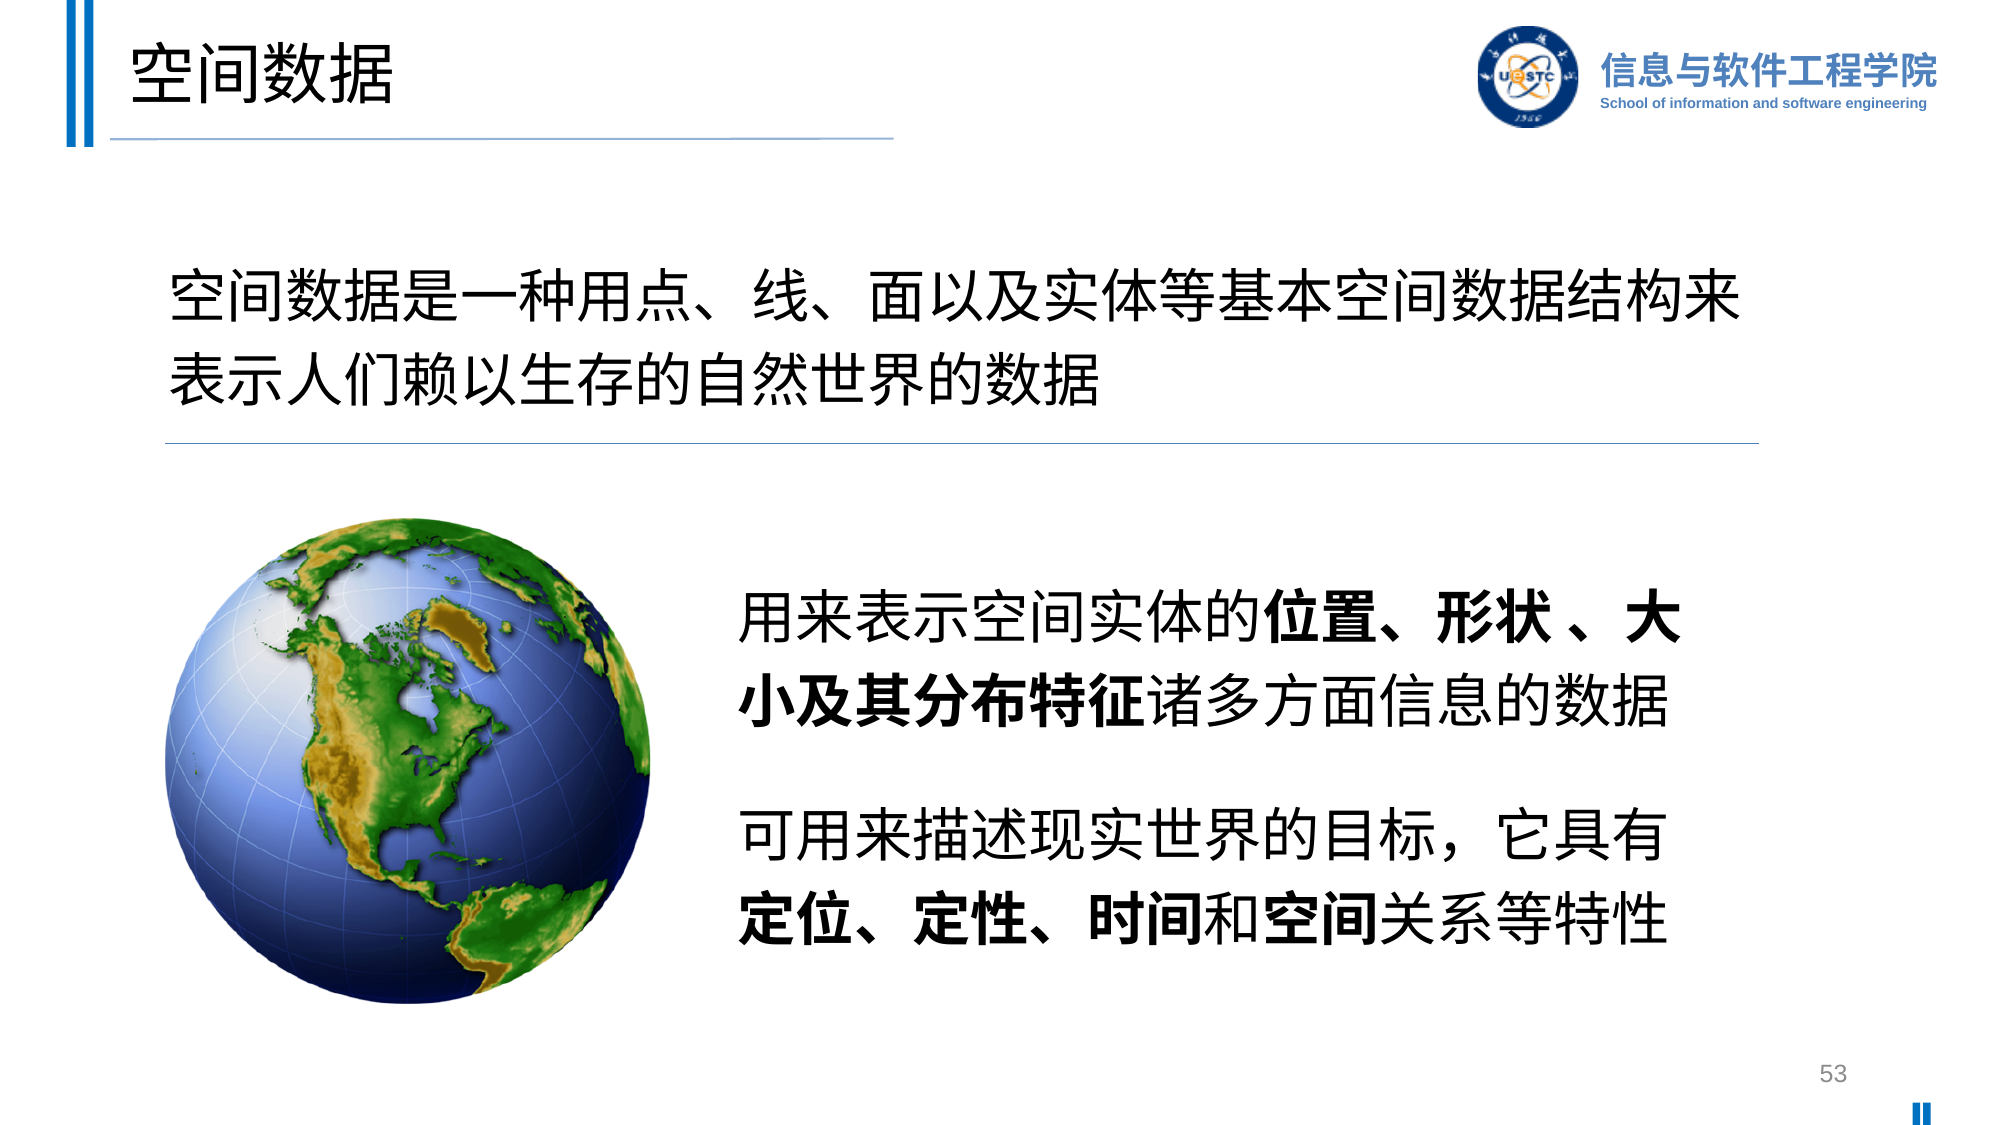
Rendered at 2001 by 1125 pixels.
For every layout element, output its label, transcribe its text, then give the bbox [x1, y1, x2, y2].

text_box 空间数据是一种用点、线、面以及实体等基本空间数据结构来表示人们赖以生存的自然世界的数据 [154, 238, 1798, 421]
picture [165, 518, 655, 1004]
title 空间数据 [113, 10, 1839, 143]
slide_number 53 [1412, 1042, 1863, 1103]
text_box 用来表示空间实体的位置、形状 、大小及其分布特征诸多方面信息的数据 可用来描述现实世界的目标，它具有定位、定性、时间和空间关系等特性 [723, 558, 1723, 960]
